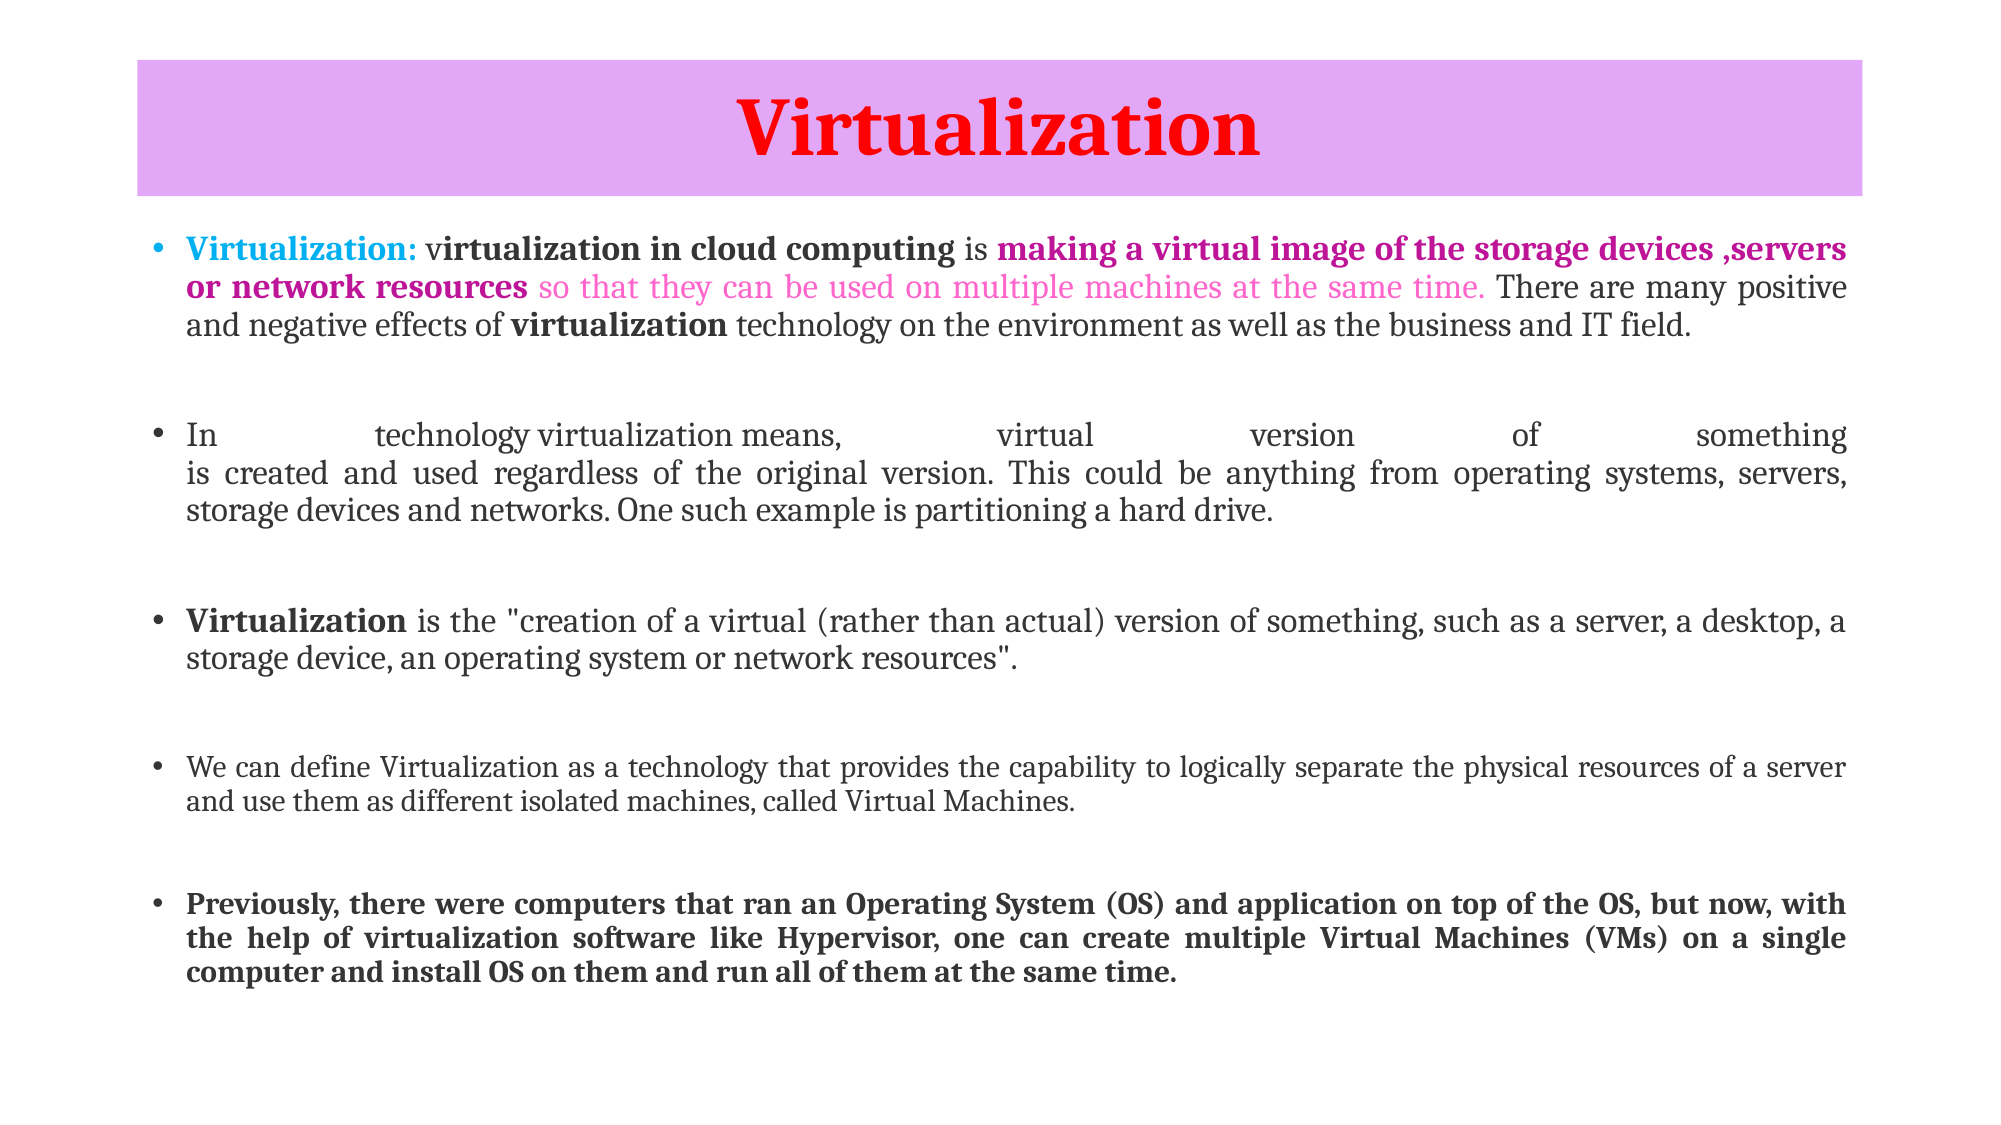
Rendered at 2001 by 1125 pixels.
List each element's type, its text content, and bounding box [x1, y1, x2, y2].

title Virtualization [137, 59, 1863, 197]
list Virtualization: virtualization in cloud computing is making a virtual image of the storage devices ,servers or network resources so that they can be used on multiple machines at the same time. There are many positive and negative effects of virtualization technology on the environment as well as the business and IT field. In technology virtualization means, virtual version of something is created and used regardless of the original version. This could be anything from operating systems, servers, storage devices and networks. One such example is partitioning a hard drive. Virtualization is the "creation of a virtual (rather than actual) version of something, such as a server, a desktop, a storage device, an operating system or network resources". We can define Virtualization as a technology that provides the capability to logically separate the physical resources of a server and use them as different isolated machines, called Virtual Machines. Previously, there were computers that ran an Operating System (OS) and application on top of the OS, but now, with the help of virtualization software like Hypervisor, one can create multiple Virtual Machines (VMs) on a single computer and install OS on them and run all of them at the same time. [137, 222, 1863, 1014]
